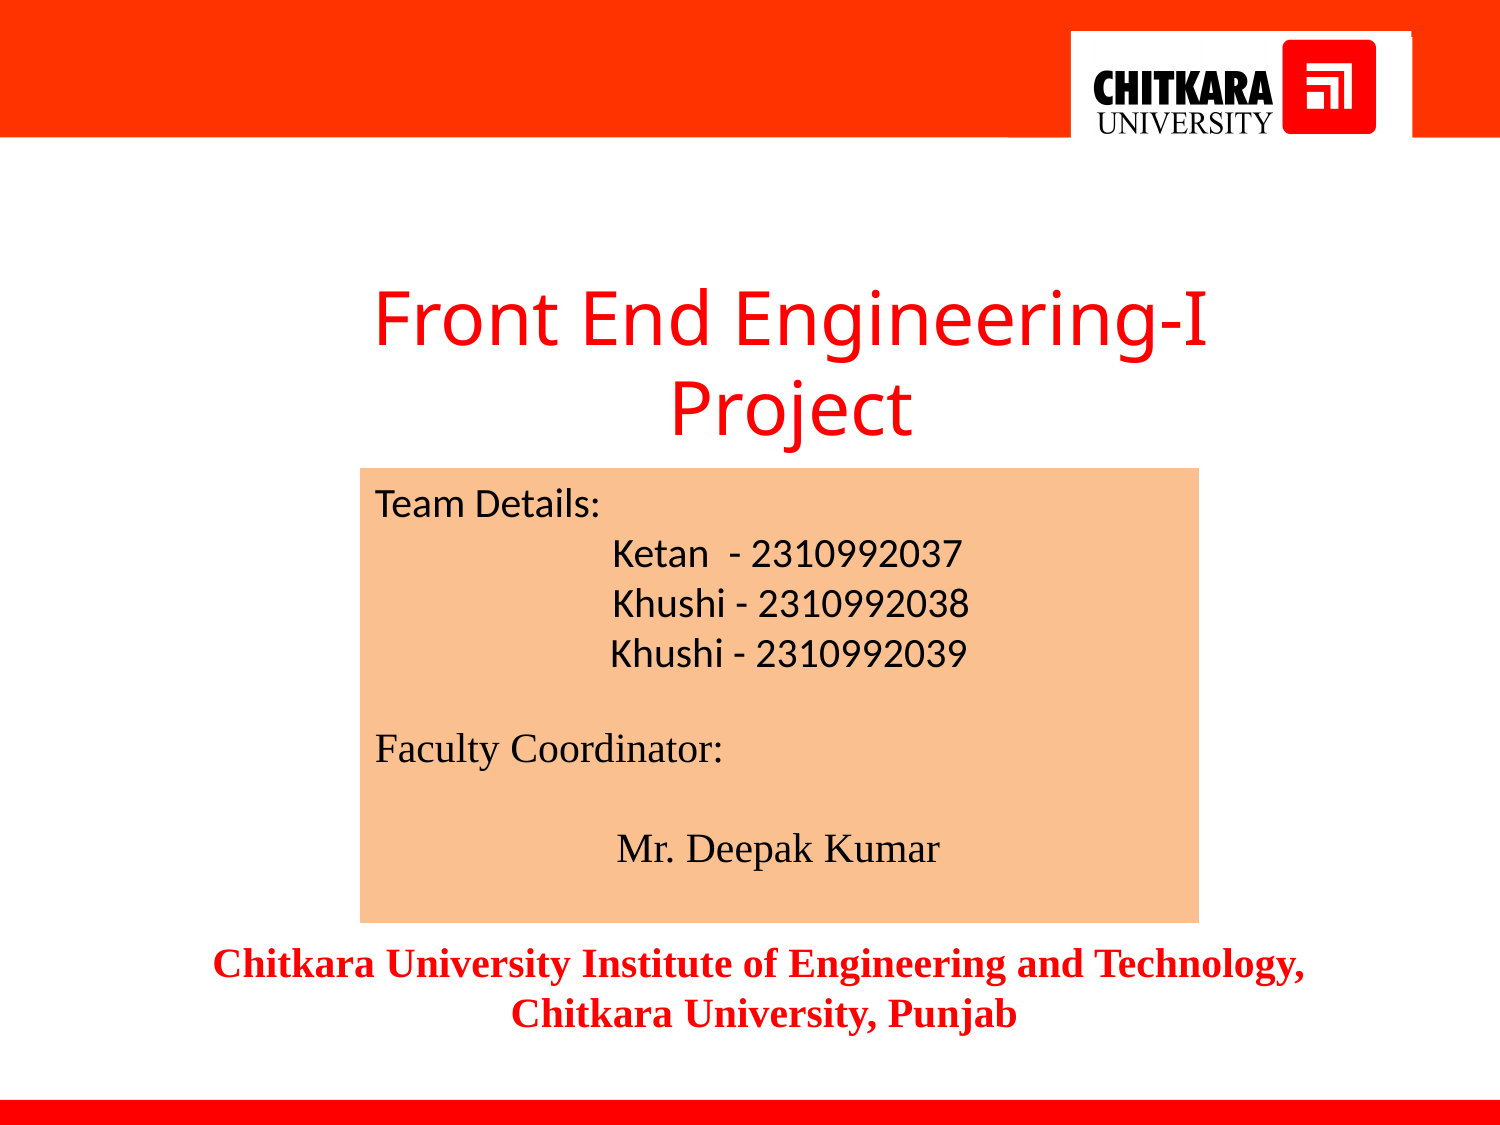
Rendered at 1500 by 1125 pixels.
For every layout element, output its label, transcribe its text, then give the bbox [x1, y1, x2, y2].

text_box Front End Engineering-I Project [247, 263, 1335, 459]
text_box Chitkara University Institute of Engineering and Technology, Chitkara University, Punjab [197, 928, 1332, 1044]
text_box Team Details: Ketan - 2310992037 Khushi - 2310992038 Khushi - 2310992039 Faculty Coordinator: Mr. Deepak Kumar [360, 468, 1199, 923]
picture [1074, 37, 1391, 138]
